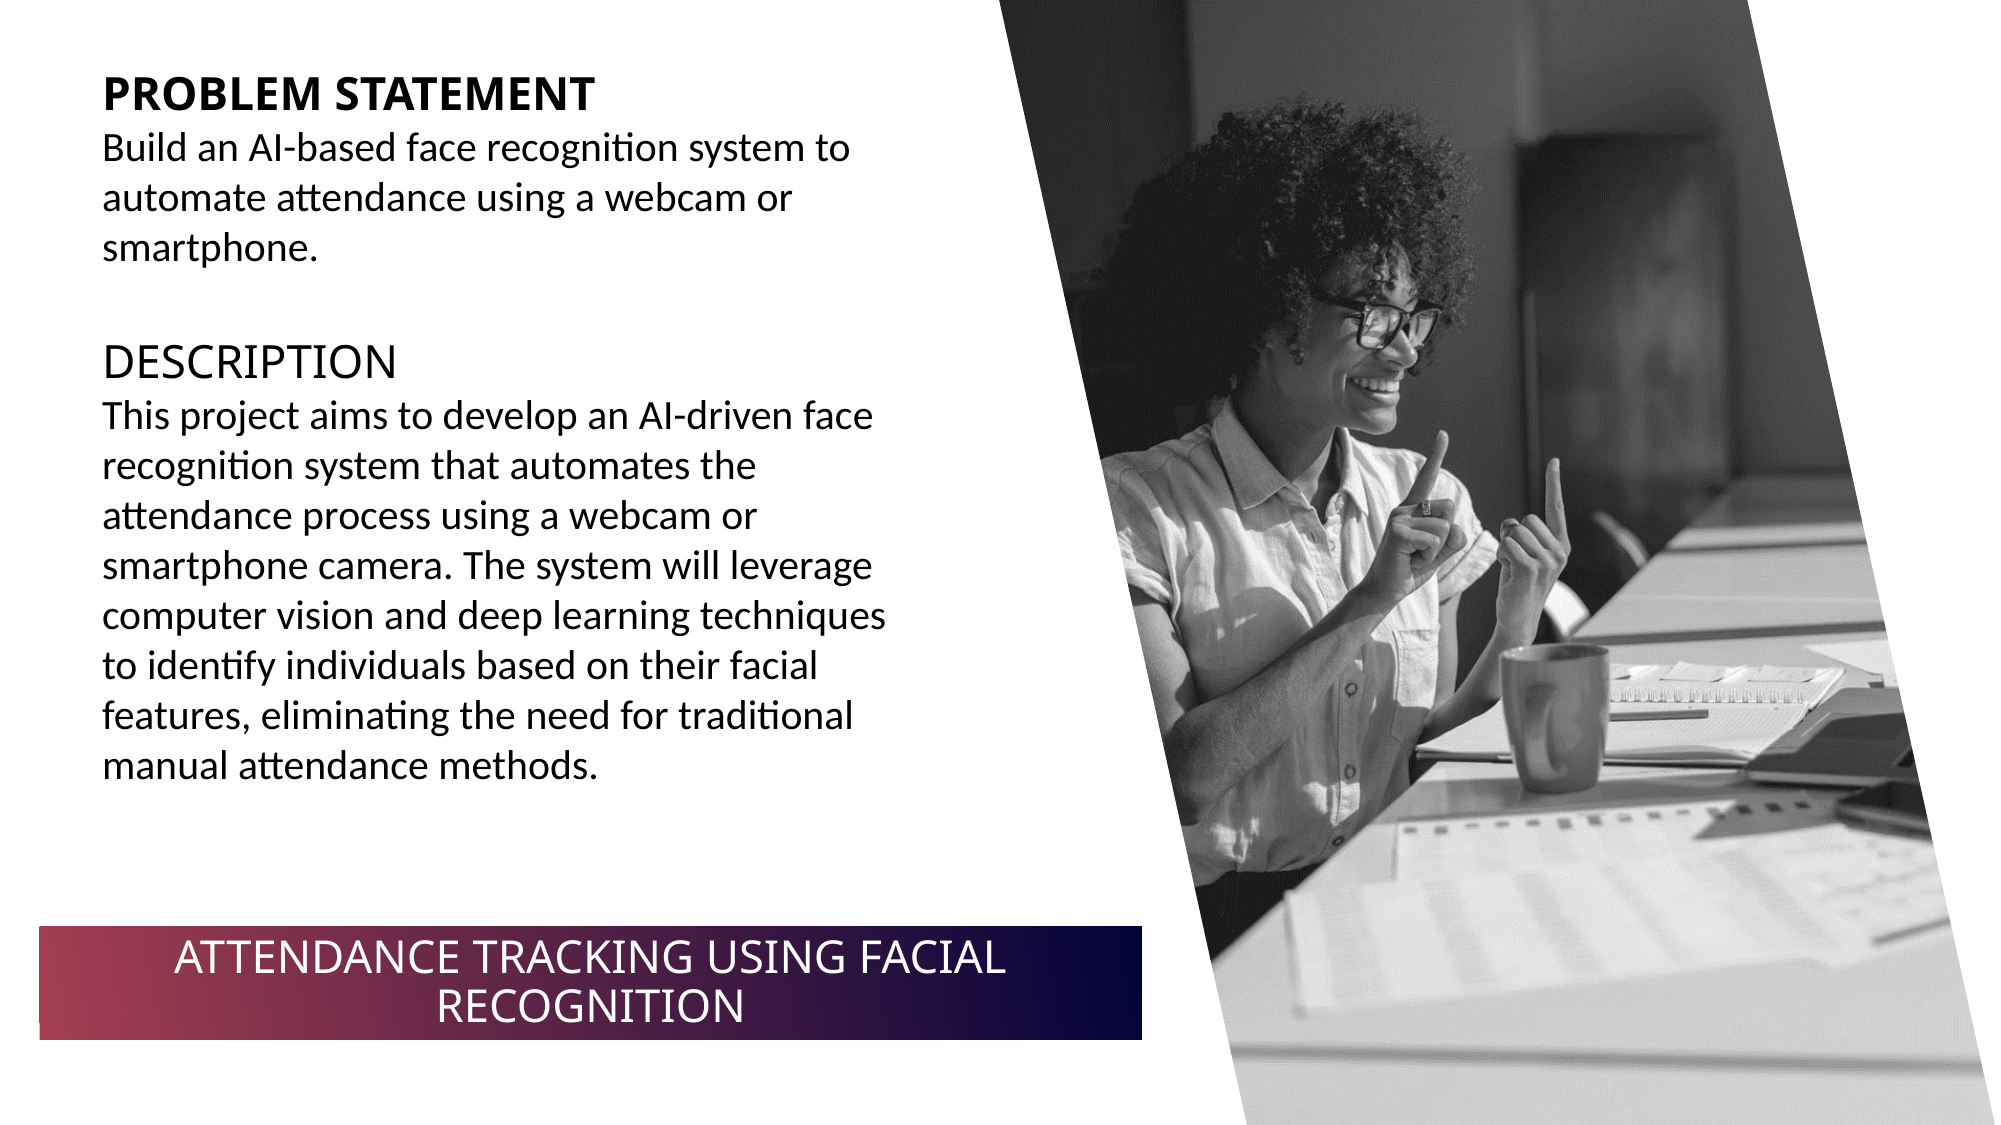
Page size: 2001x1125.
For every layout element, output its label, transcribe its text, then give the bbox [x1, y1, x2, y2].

text_box PROBLEM STATEMENT Build an AI-based face recognition system to automate attendance using a webcam or smartphone. [87, 57, 951, 278]
subtitle ATTENDANCE TRACKING USING FACIAL RECOGNITION [39, 926, 997, 1040]
text_box DESCRIPTION This project aims to develop an AI-driven face recognition system that automates the attendance process using a webcam or smartphone camera. The system will leverage computer vision and deep learning techniques to identify individuals based on their facial features, eliminating the need for traditional manual attendance methods. [87, 325, 940, 796]
picture [997, 0, 1997, 1125]
